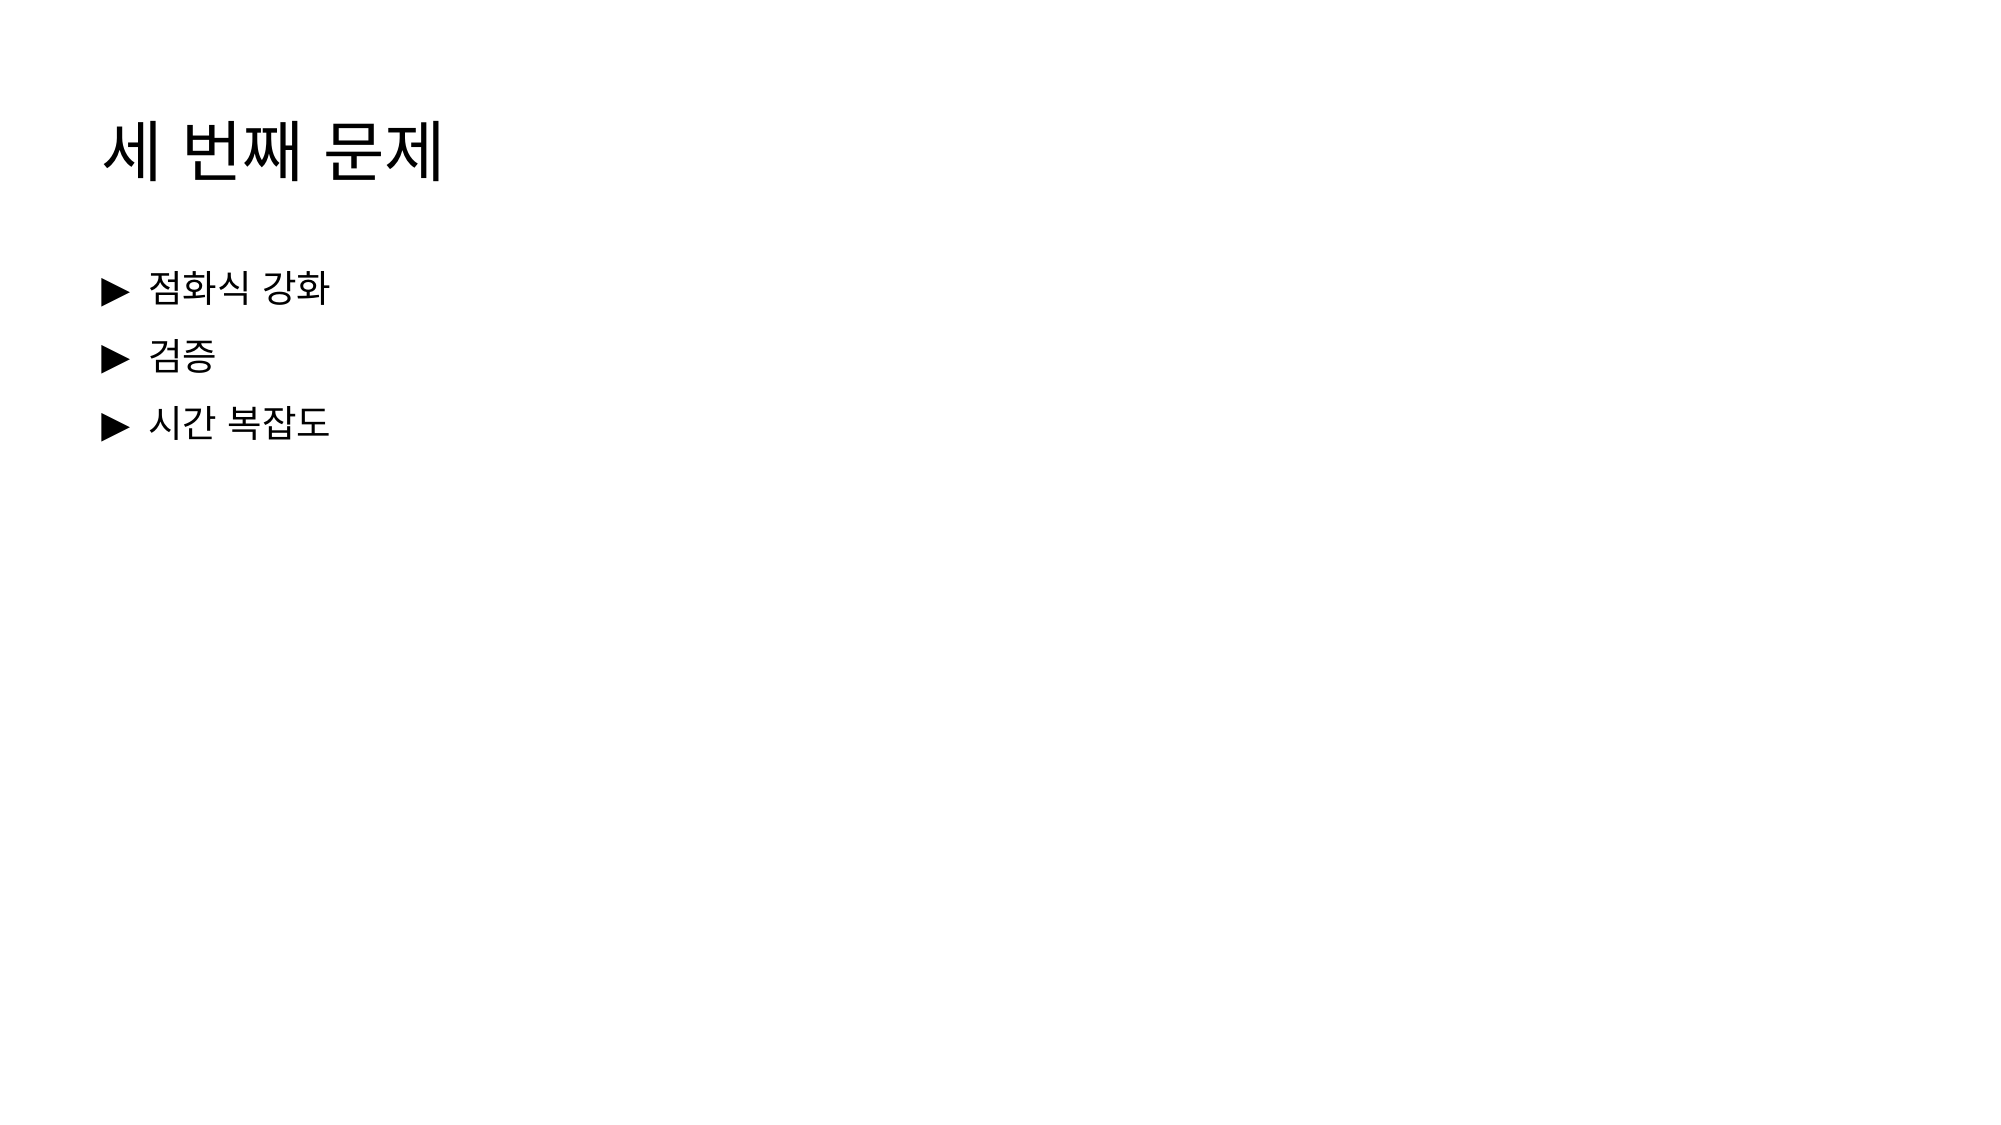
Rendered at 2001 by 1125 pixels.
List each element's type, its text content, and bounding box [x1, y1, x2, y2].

text_box 점화식 강화 검증 시간 복잡도 [86, 235, 1094, 471]
text_box 세 번째 문제 [86, 64, 1283, 236]
